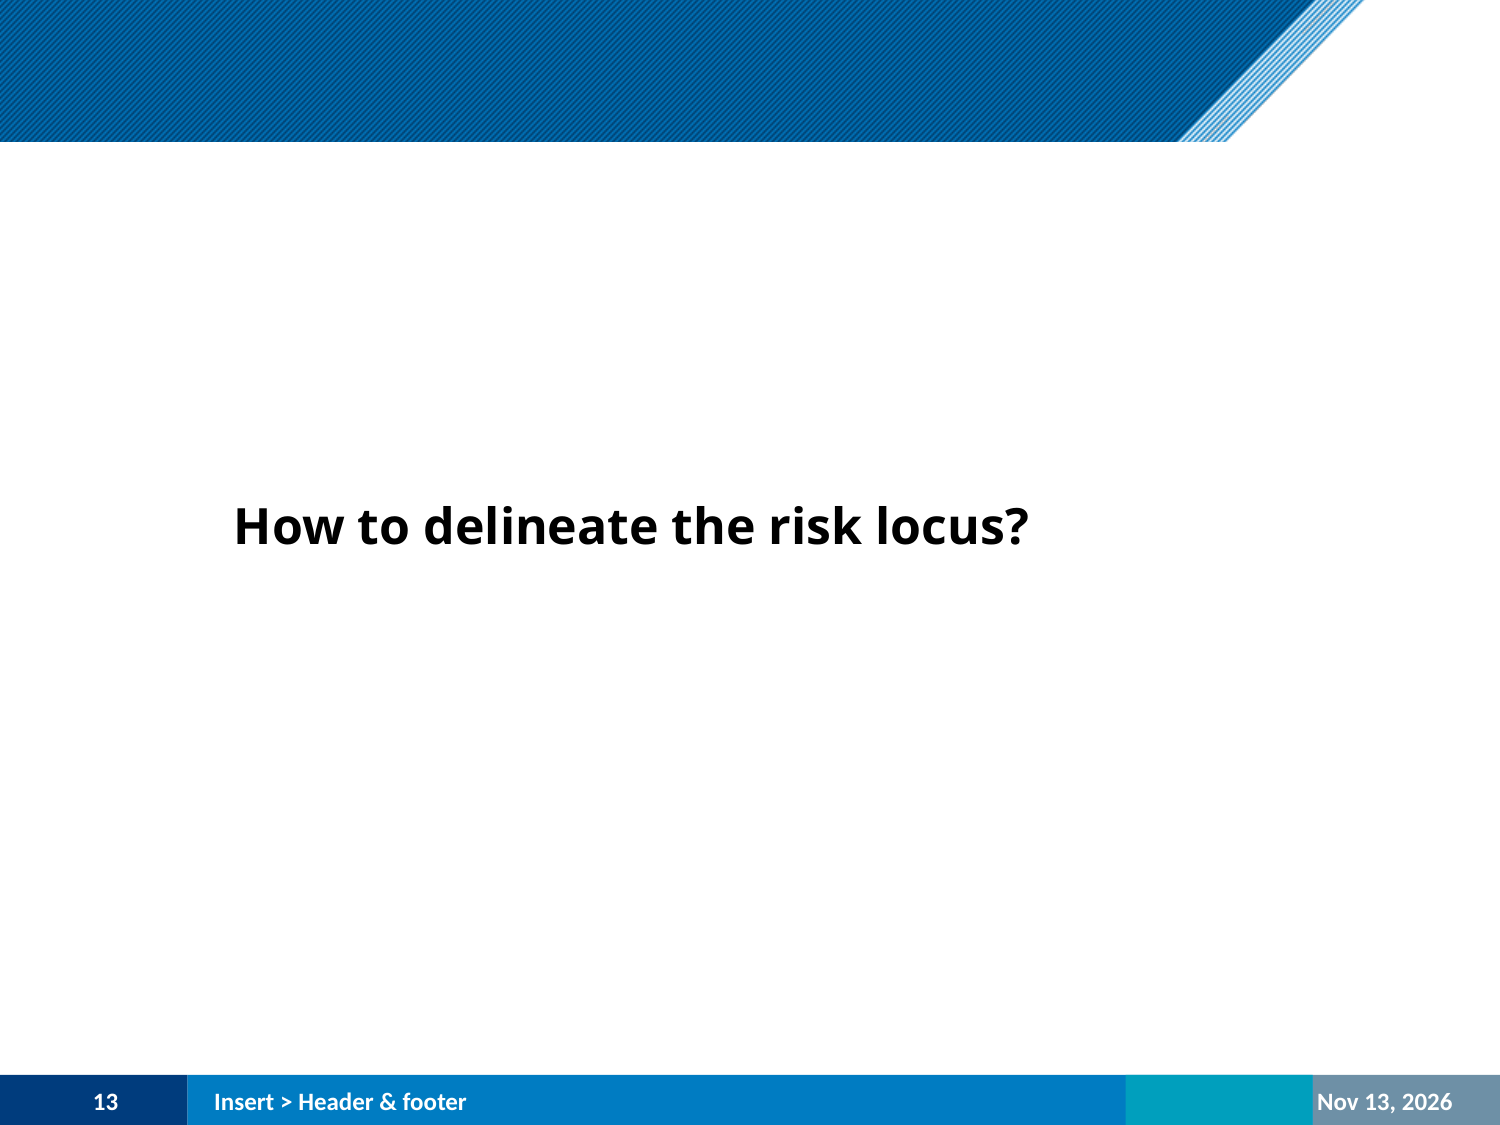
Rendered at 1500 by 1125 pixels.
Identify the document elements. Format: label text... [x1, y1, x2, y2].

slide_number 13 [92, 1074, 182, 1125]
slide_number 23-Oct-20 [1312, 1074, 1454, 1125]
footer Insert > Header & footer [214, 1074, 987, 1125]
text_box How to delineate the risk locus? [219, 486, 1045, 562]
